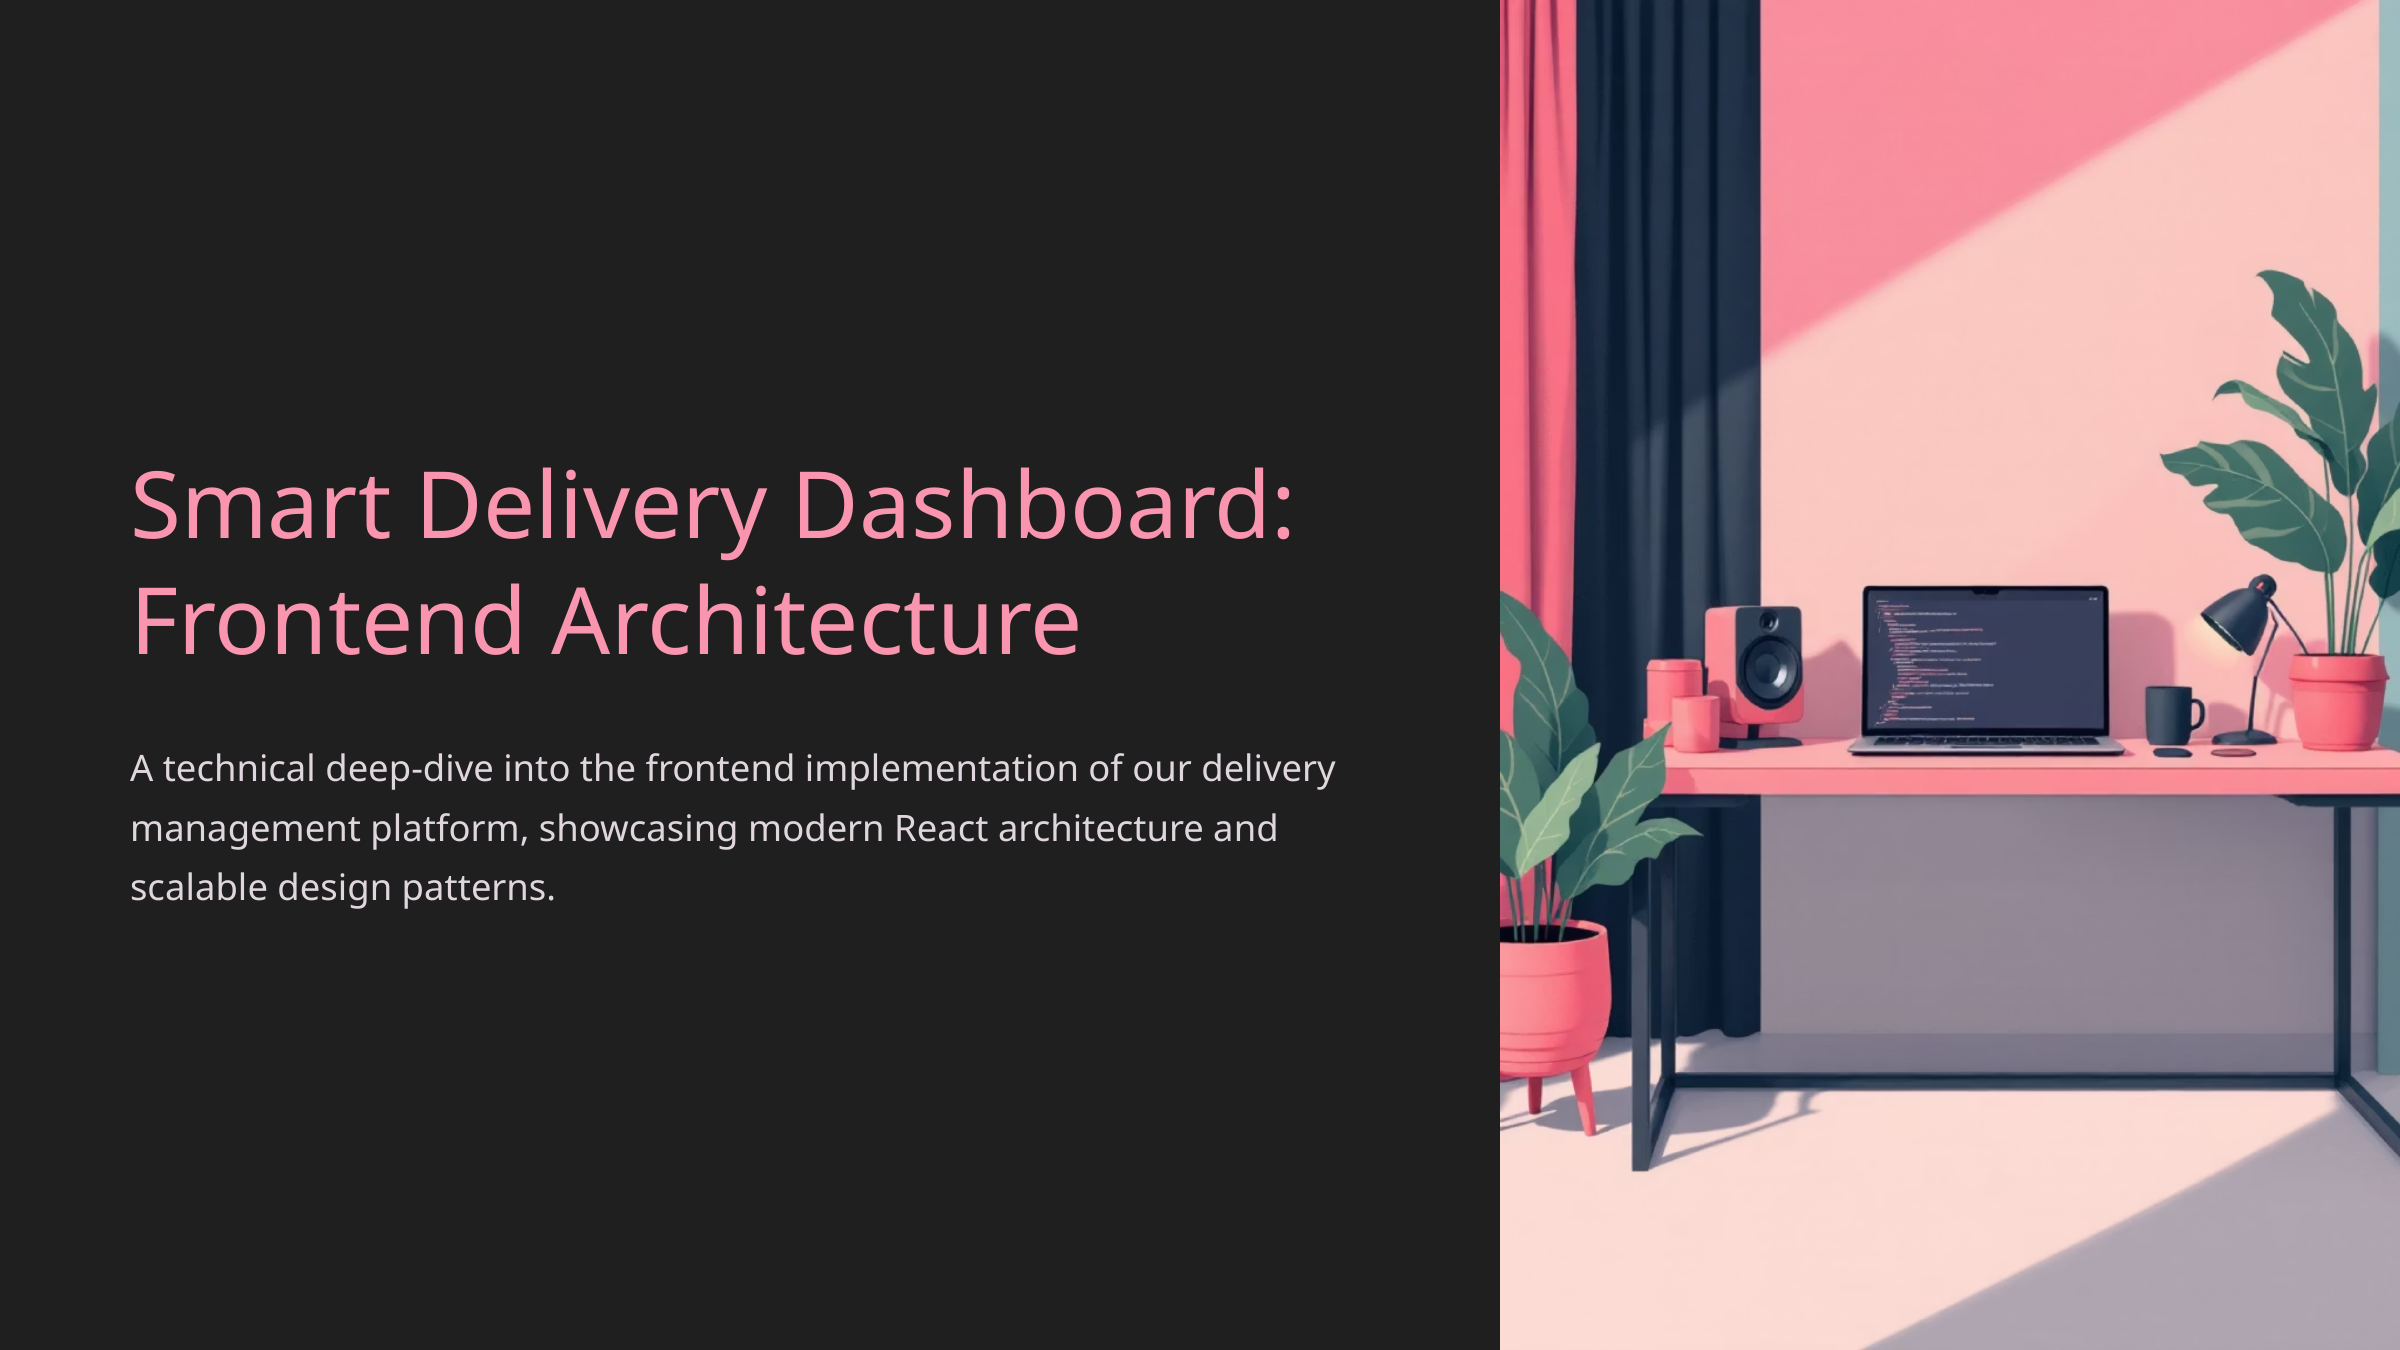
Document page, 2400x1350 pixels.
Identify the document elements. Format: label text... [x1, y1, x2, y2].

picture [1499, 0, 2400, 1350]
text_box Smart Delivery Dashboard: Frontend Architecture [130, 441, 1370, 674]
text_box A technical deep-dive into the frontend implementation of our delivery management platform, showcasing modern React architecture and scalable design patterns. [130, 729, 1370, 909]
